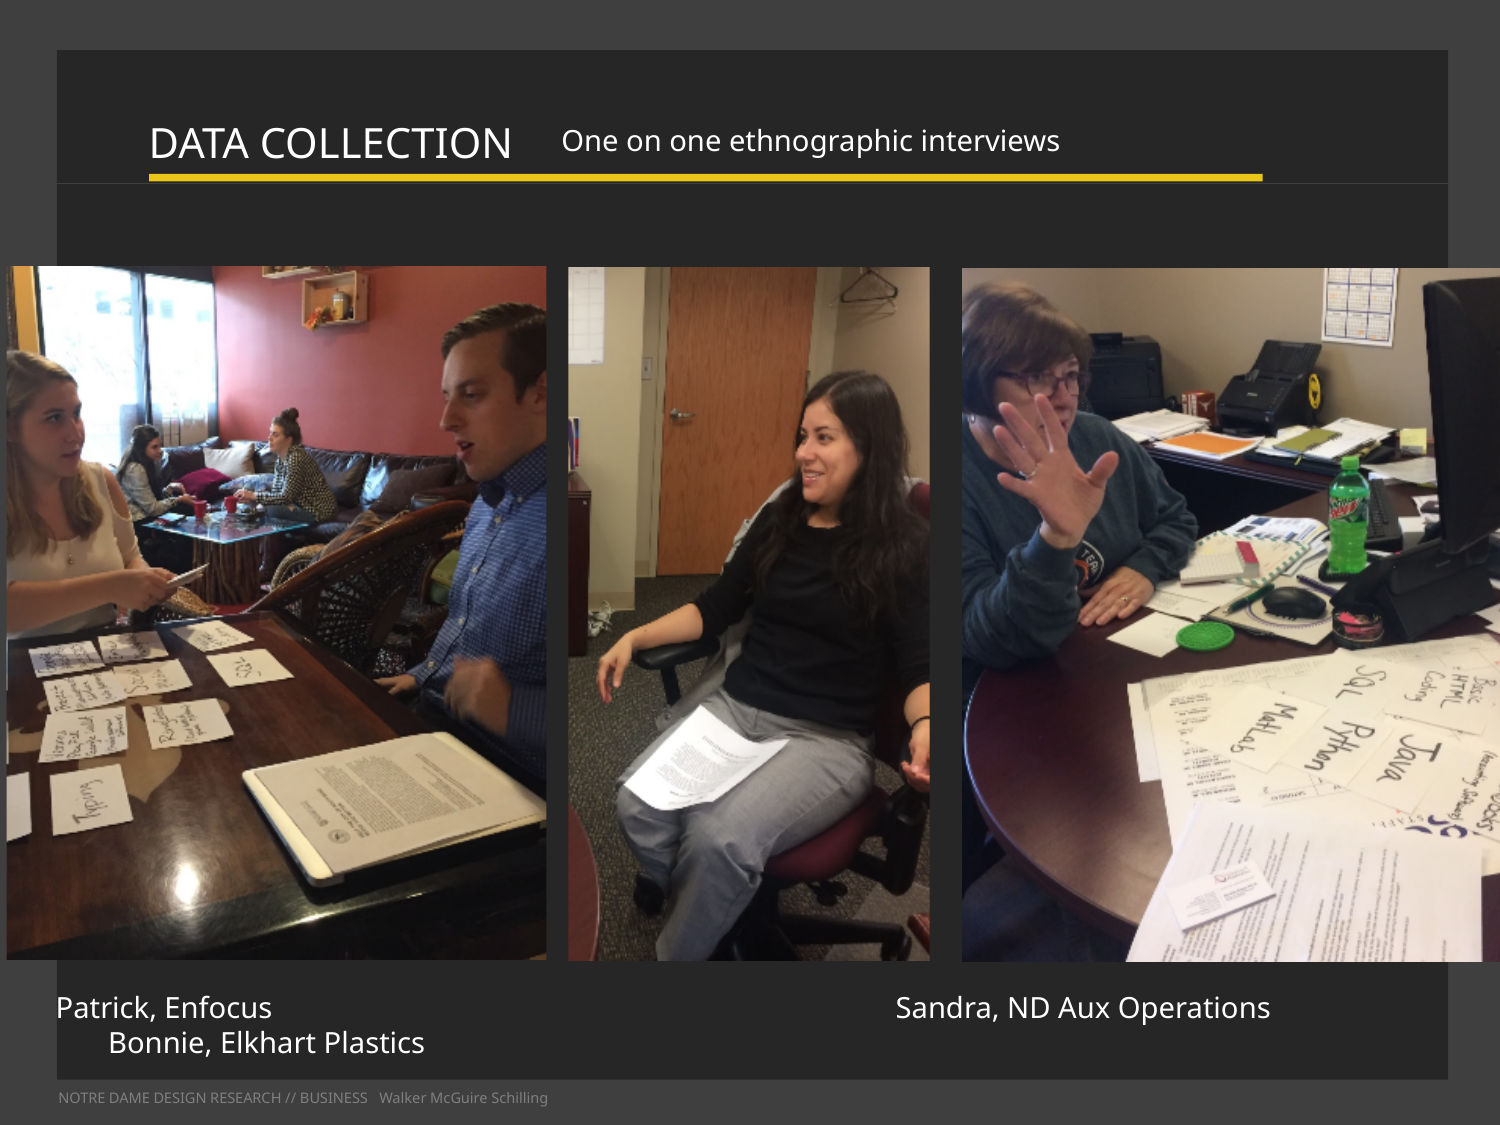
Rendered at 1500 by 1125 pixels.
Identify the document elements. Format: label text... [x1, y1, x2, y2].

picture [568, 267, 930, 961]
text_box [149, 174, 1263, 182]
text_box One on one ethnographic interviews [546, 107, 1500, 174]
text_box Patrick, Enfocus Sandra, ND Aux Operations Bonnie, Elkhart Plastics [33, 974, 1500, 1040]
text_box DATA COLLECTION [133, 109, 730, 175]
picture [961, 267, 1500, 962]
picture [6, 266, 547, 960]
